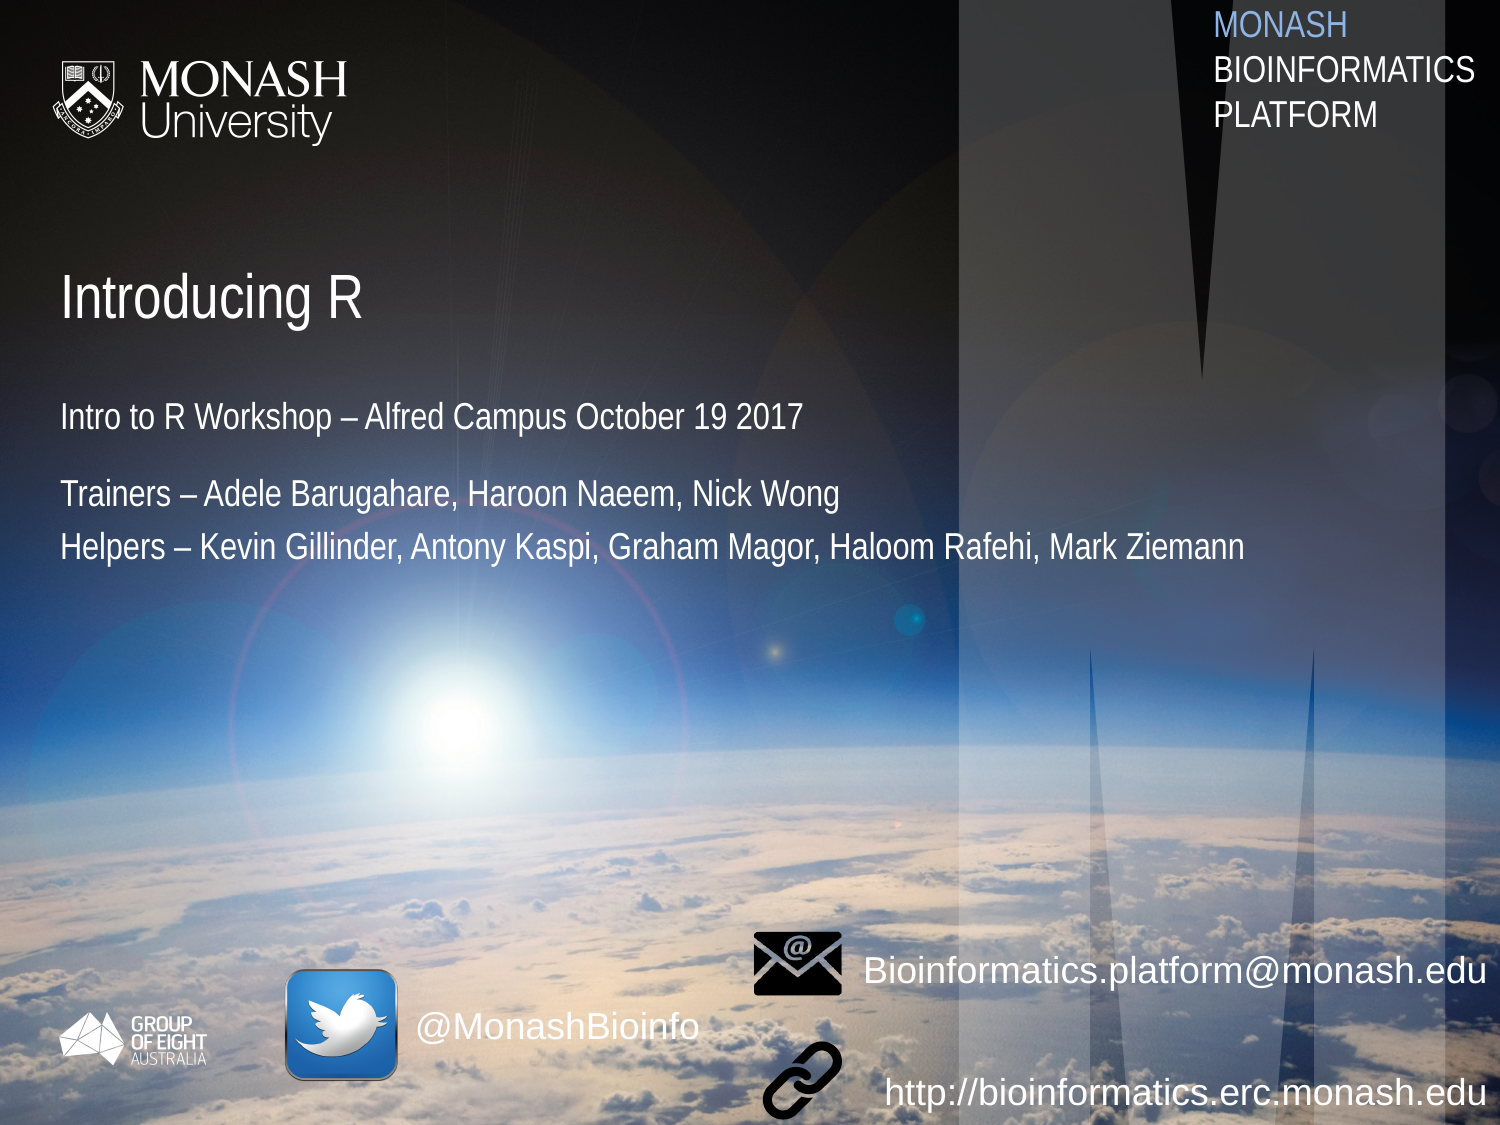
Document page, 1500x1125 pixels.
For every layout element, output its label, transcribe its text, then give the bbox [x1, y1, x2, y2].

title Introducing R [45, 173, 923, 362]
subtitle Intro to R Workshop – Alfred Campus October 19 2017 [45, 362, 923, 466]
text_box Trainers – Adele Barugahare, Haroon Naeem, Nick Wong Helpers – Kevin Gillinder, Antony Kaspi, Graham Magor, Haloom Rafehi, Mark Ziemann [45, 466, 1448, 571]
picture [0, 0, 1500, 1125]
